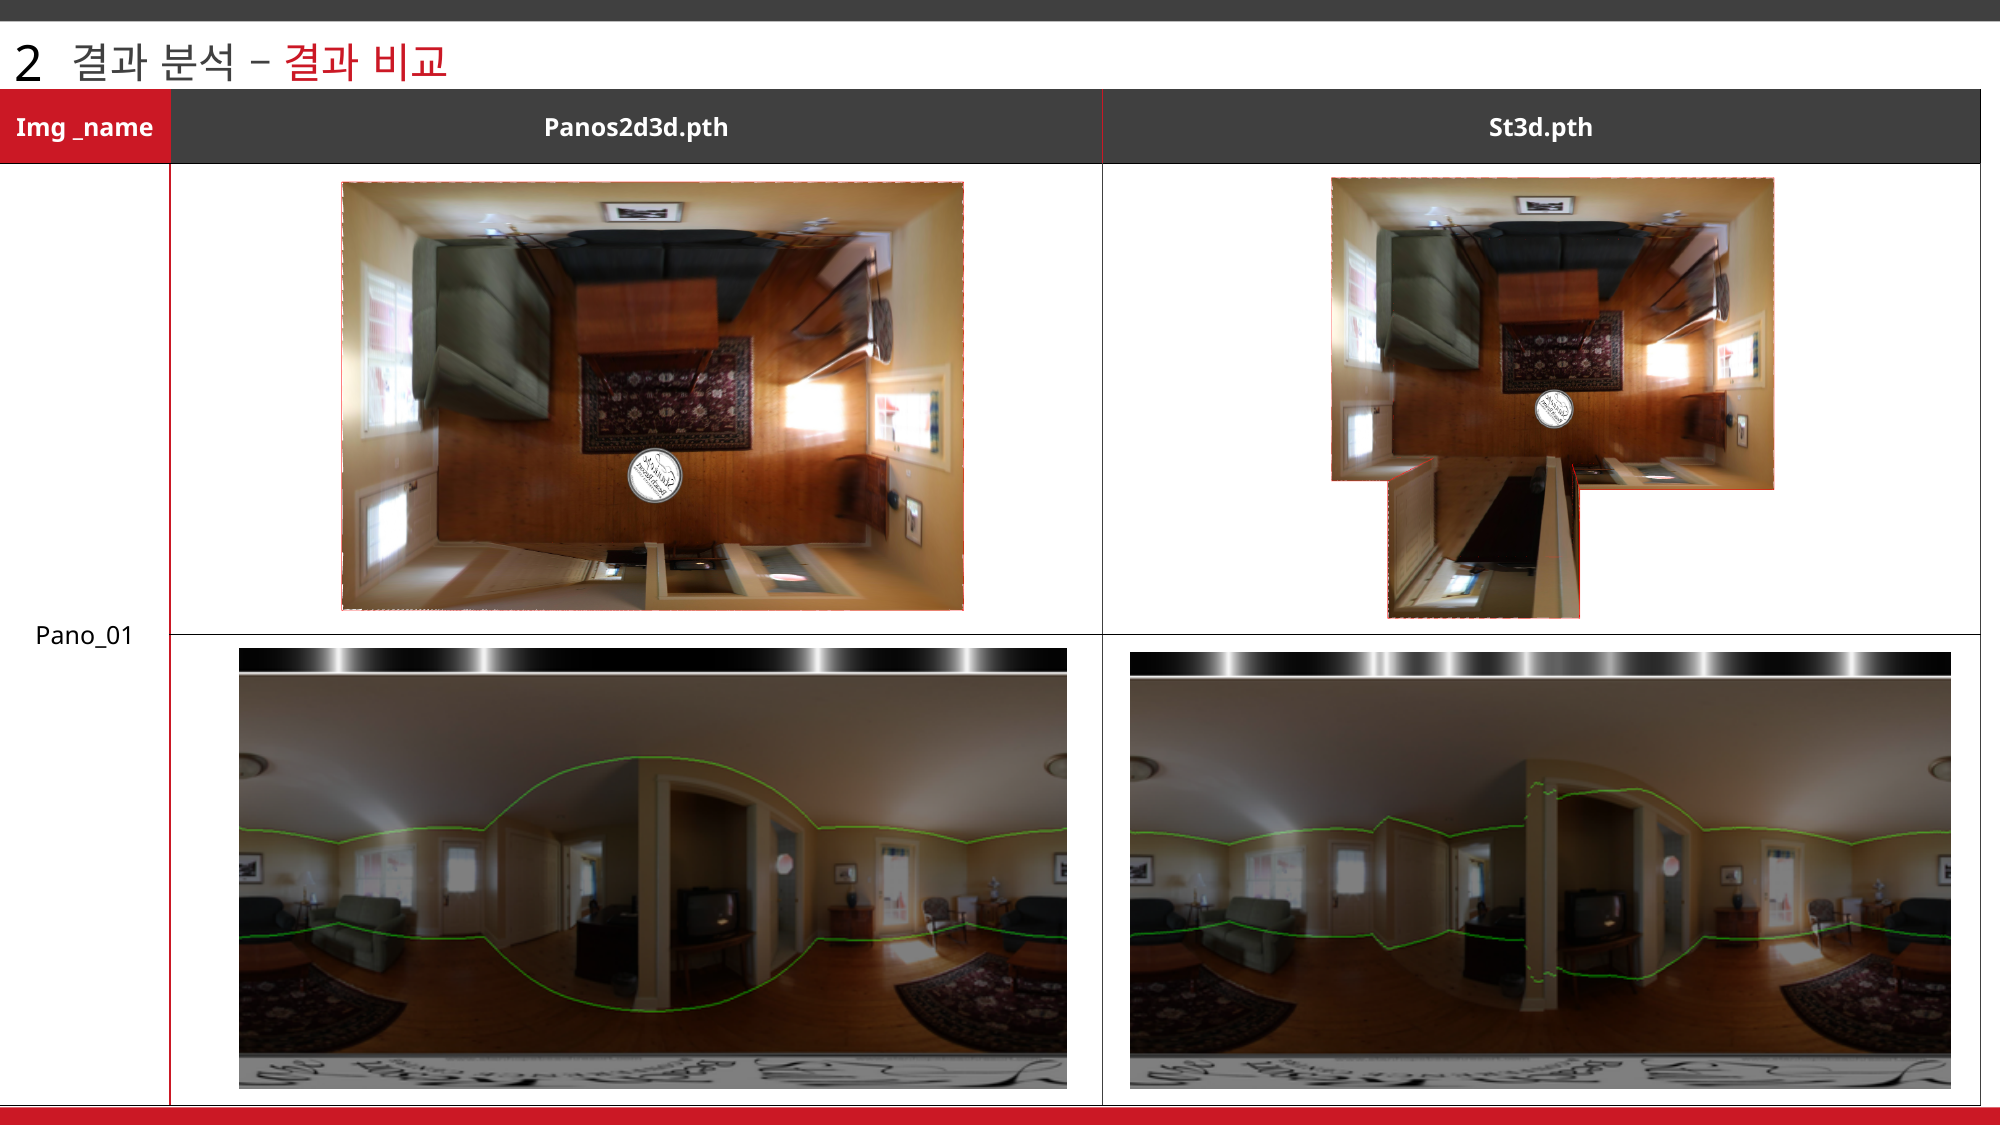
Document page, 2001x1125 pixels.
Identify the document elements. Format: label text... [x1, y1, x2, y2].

table_cell [1103, 635, 1980, 1105]
table_cell Pano_01 [0, 164, 169, 1105]
picture [1323, 167, 1780, 625]
table_header Panos2d3d.pth [171, 89, 1102, 163]
text_box 2 [0, 23, 83, 89]
picture [1130, 652, 1951, 1089]
table_header St3d.pth [1103, 89, 1980, 163]
table_cell [171, 164, 1102, 634]
picture [334, 174, 972, 619]
picture [238, 648, 1067, 1089]
text_box 결과 분석 – 결과 비교 [83, 29, 746, 89]
table_cell [171, 635, 1102, 1105]
table_header Img _name [0, 89, 169, 163]
table_cell [1103, 164, 1980, 634]
